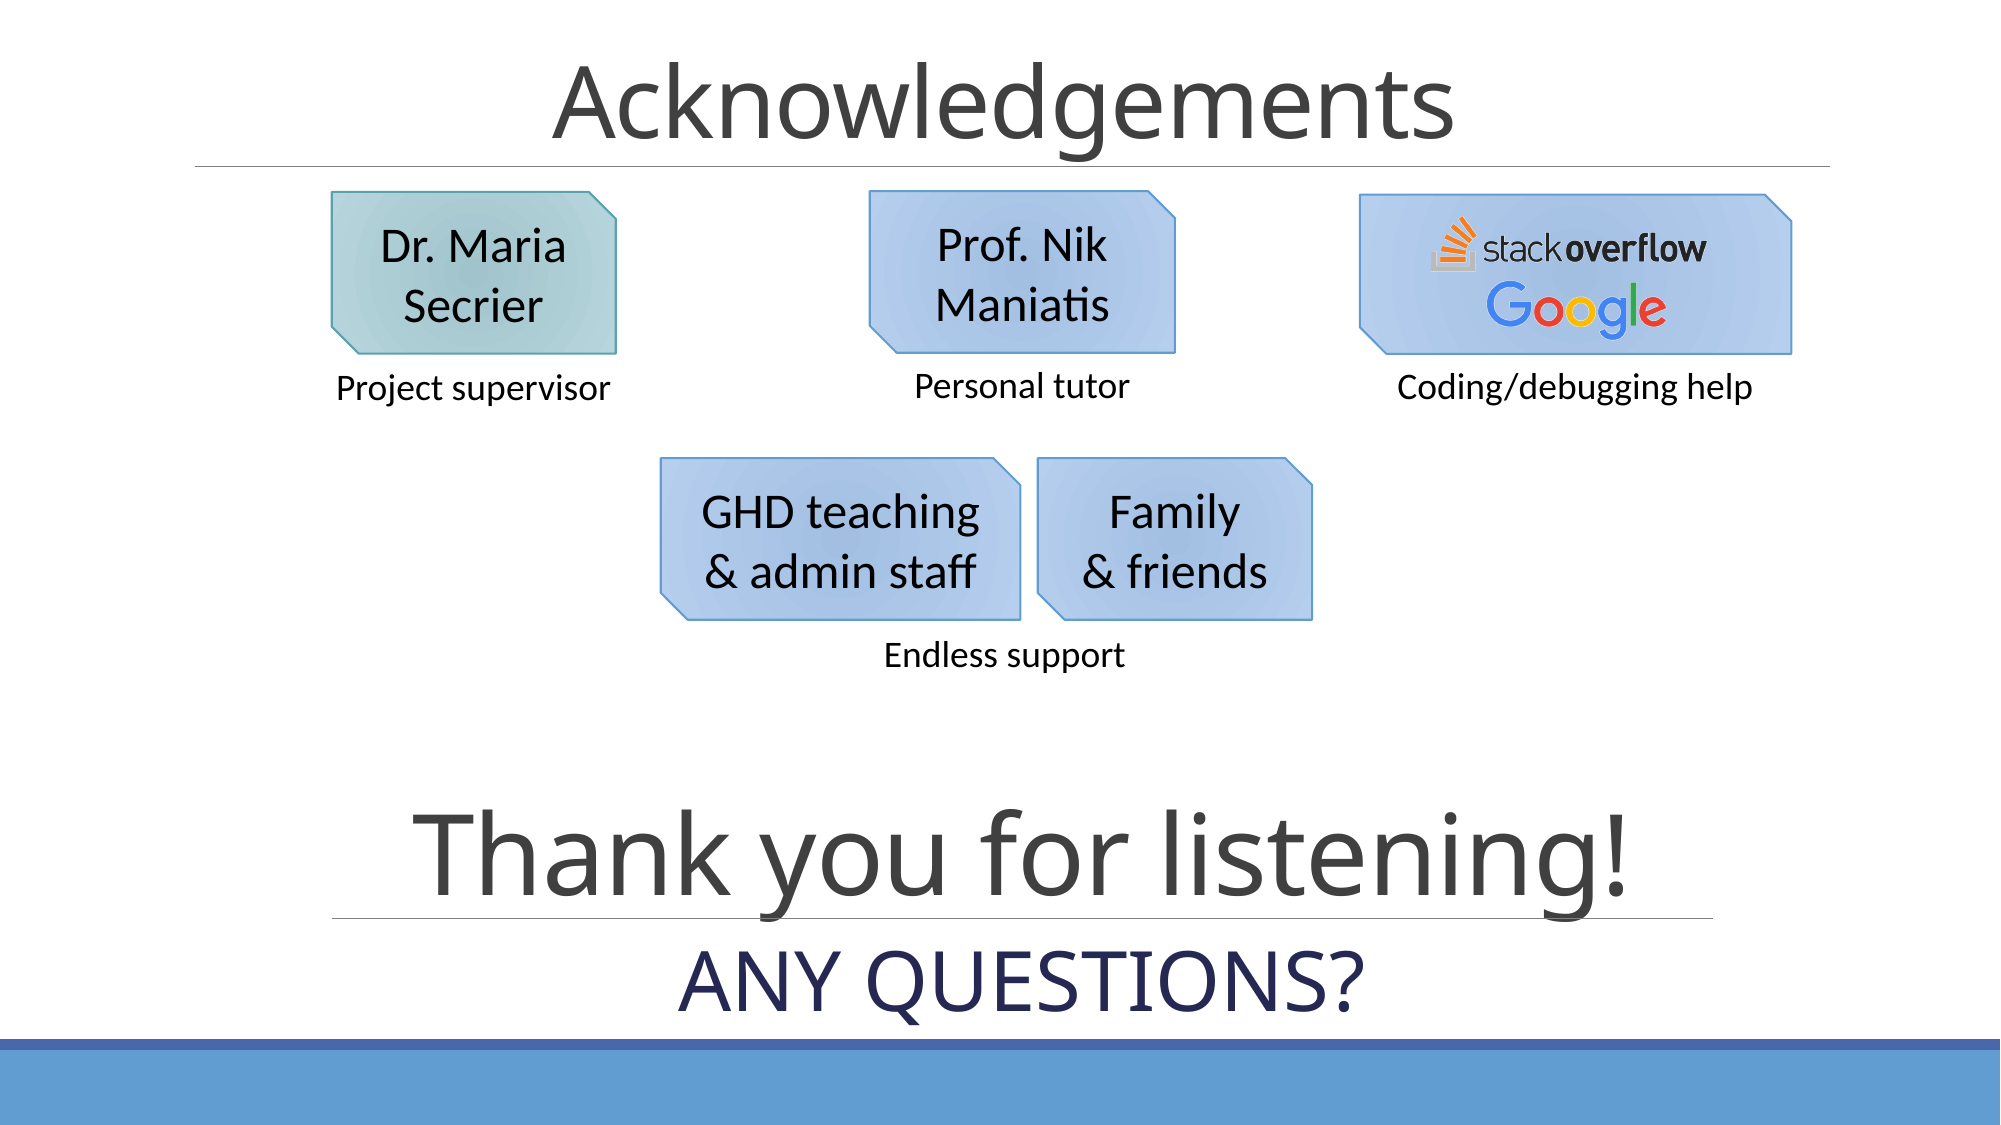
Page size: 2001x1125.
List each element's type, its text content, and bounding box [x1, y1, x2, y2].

text_box Dr. Maria Secrier [330, 190, 617, 355]
text_box ANY QUESTIONS? [197, 931, 1848, 1056]
text_box Family & friends [1036, 457, 1314, 621]
text_box Personal tutor [828, 353, 1217, 414]
text_box Project supervisor [279, 355, 668, 416]
text_box Endless support [811, 622, 1199, 683]
text_box [1358, 193, 1793, 355]
picture [1428, 213, 1711, 272]
text_box Thank you for listening! [197, 770, 1848, 926]
title Acknowledgements [180, 47, 1830, 167]
text_box GHD teaching & admin staff [659, 457, 1022, 621]
picture [1480, 275, 1671, 342]
text_box Coding/debugging help [1381, 354, 1770, 415]
text_box Prof. Nik Maniatis [868, 190, 1176, 353]
